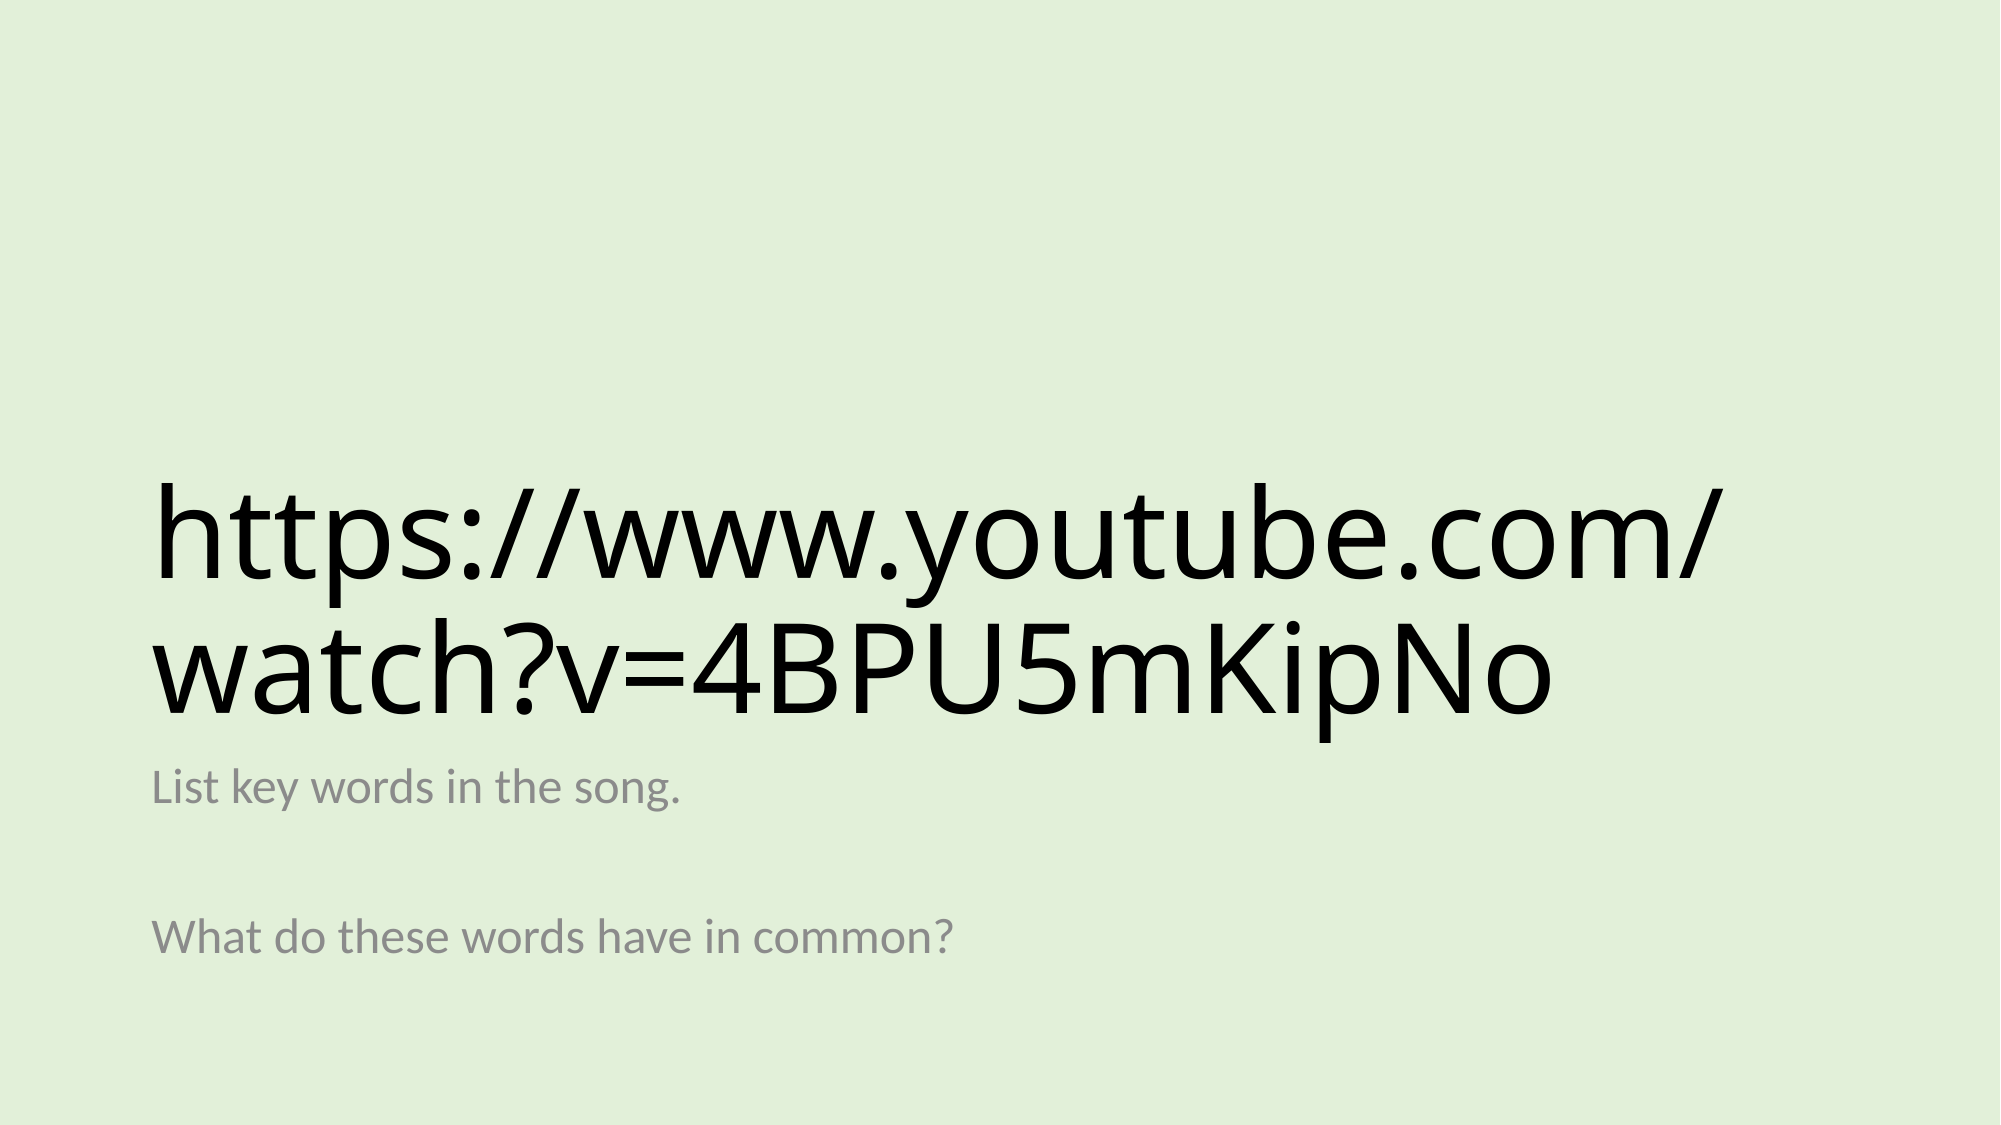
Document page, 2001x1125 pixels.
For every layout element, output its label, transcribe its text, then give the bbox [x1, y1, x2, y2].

list List key words in the song. What do these words have in common? [136, 752, 1862, 999]
title https://www.youtube.com/watch?v=4BPU5mKipNo [136, 280, 1862, 749]
